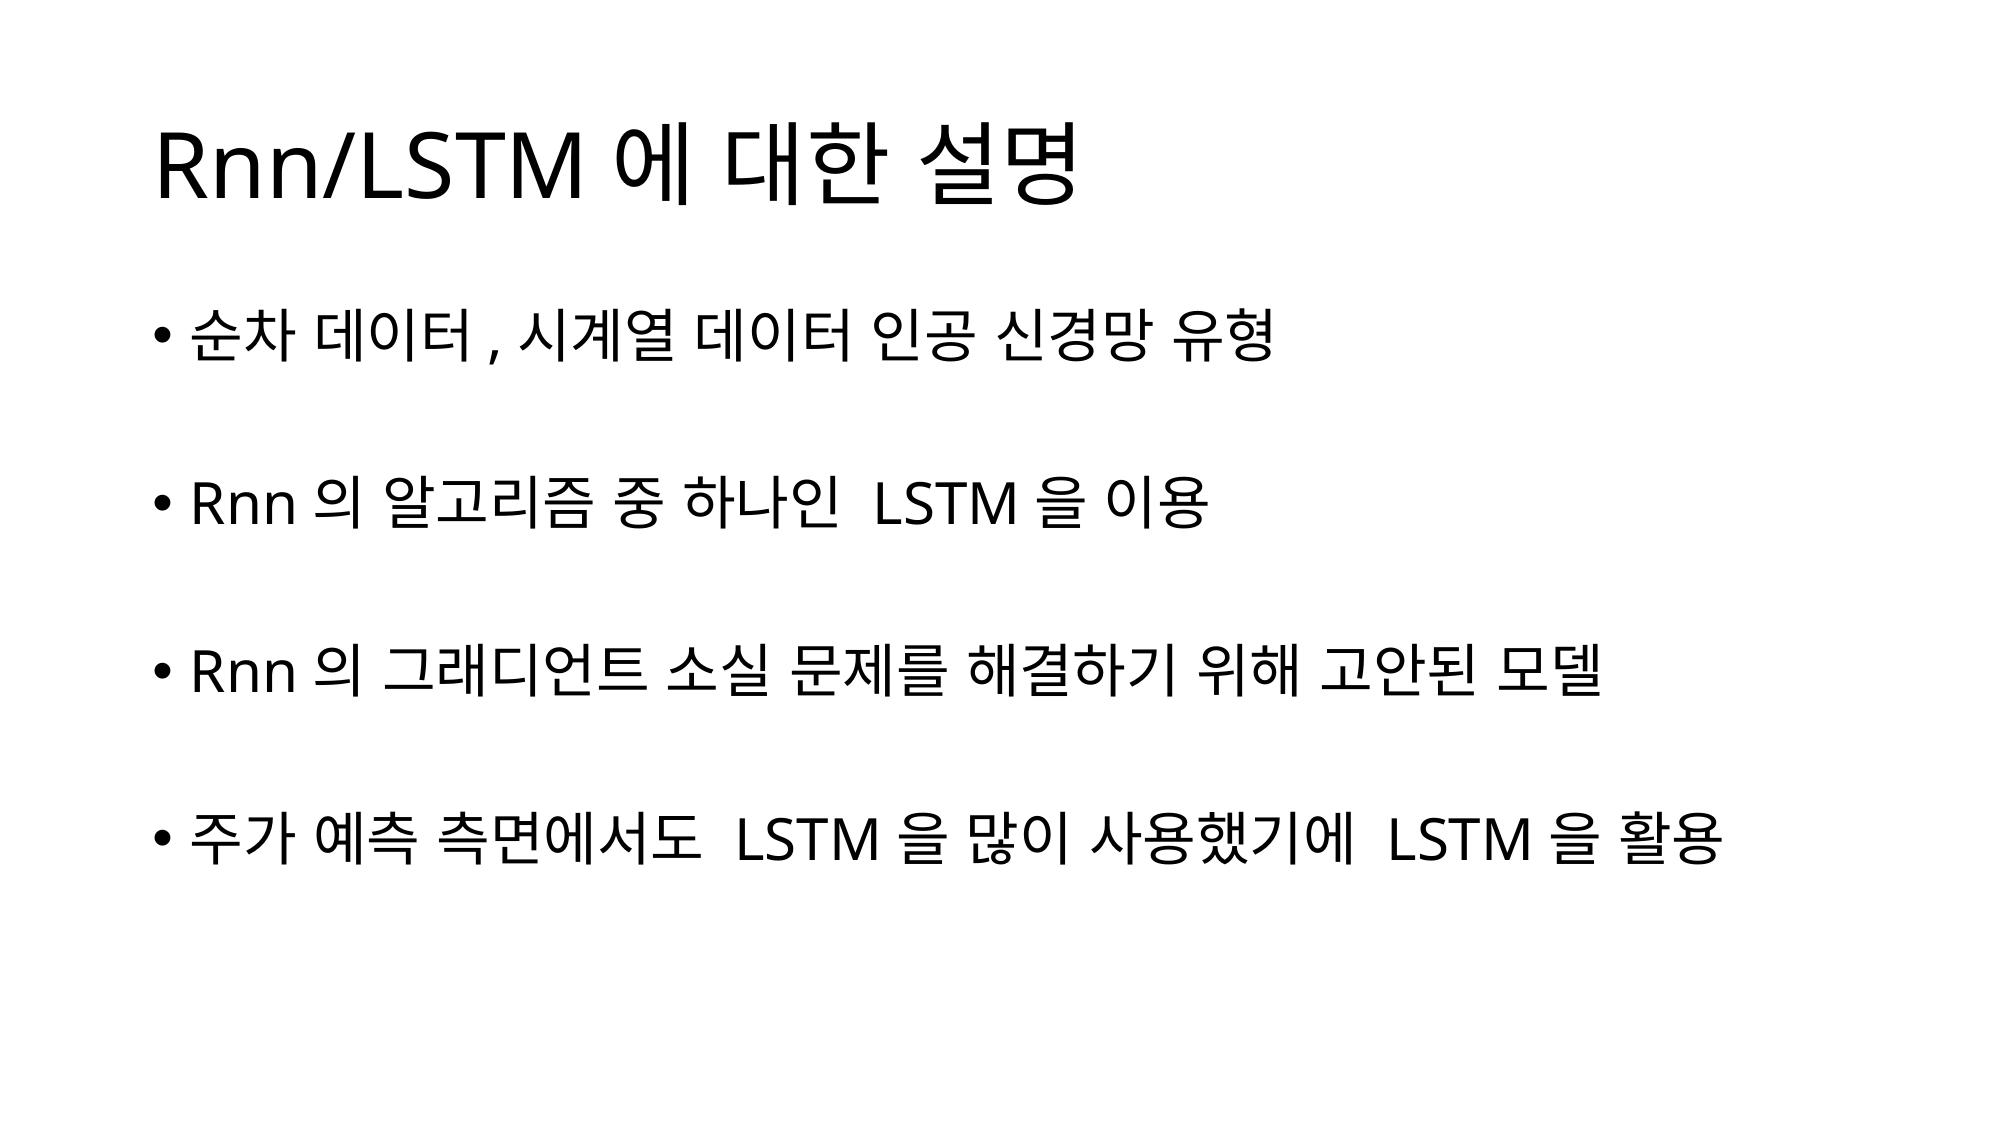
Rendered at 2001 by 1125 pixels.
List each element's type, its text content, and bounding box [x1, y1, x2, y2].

list 순차 데이터,시계열 데이터 인공 신경망 유형 Rnn의 알고리즘 중 하나인 LSTM을 이용 Rnn의 그래디언트 소실 문제를 해결하기 위해 고안된 모델 주가 예측 측면에서도 LSTM을 많이 사용했기에 LSTM을 활용 [137, 299, 1863, 1014]
title Rnn/LSTM에 대한 설명 [137, 59, 1863, 278]
